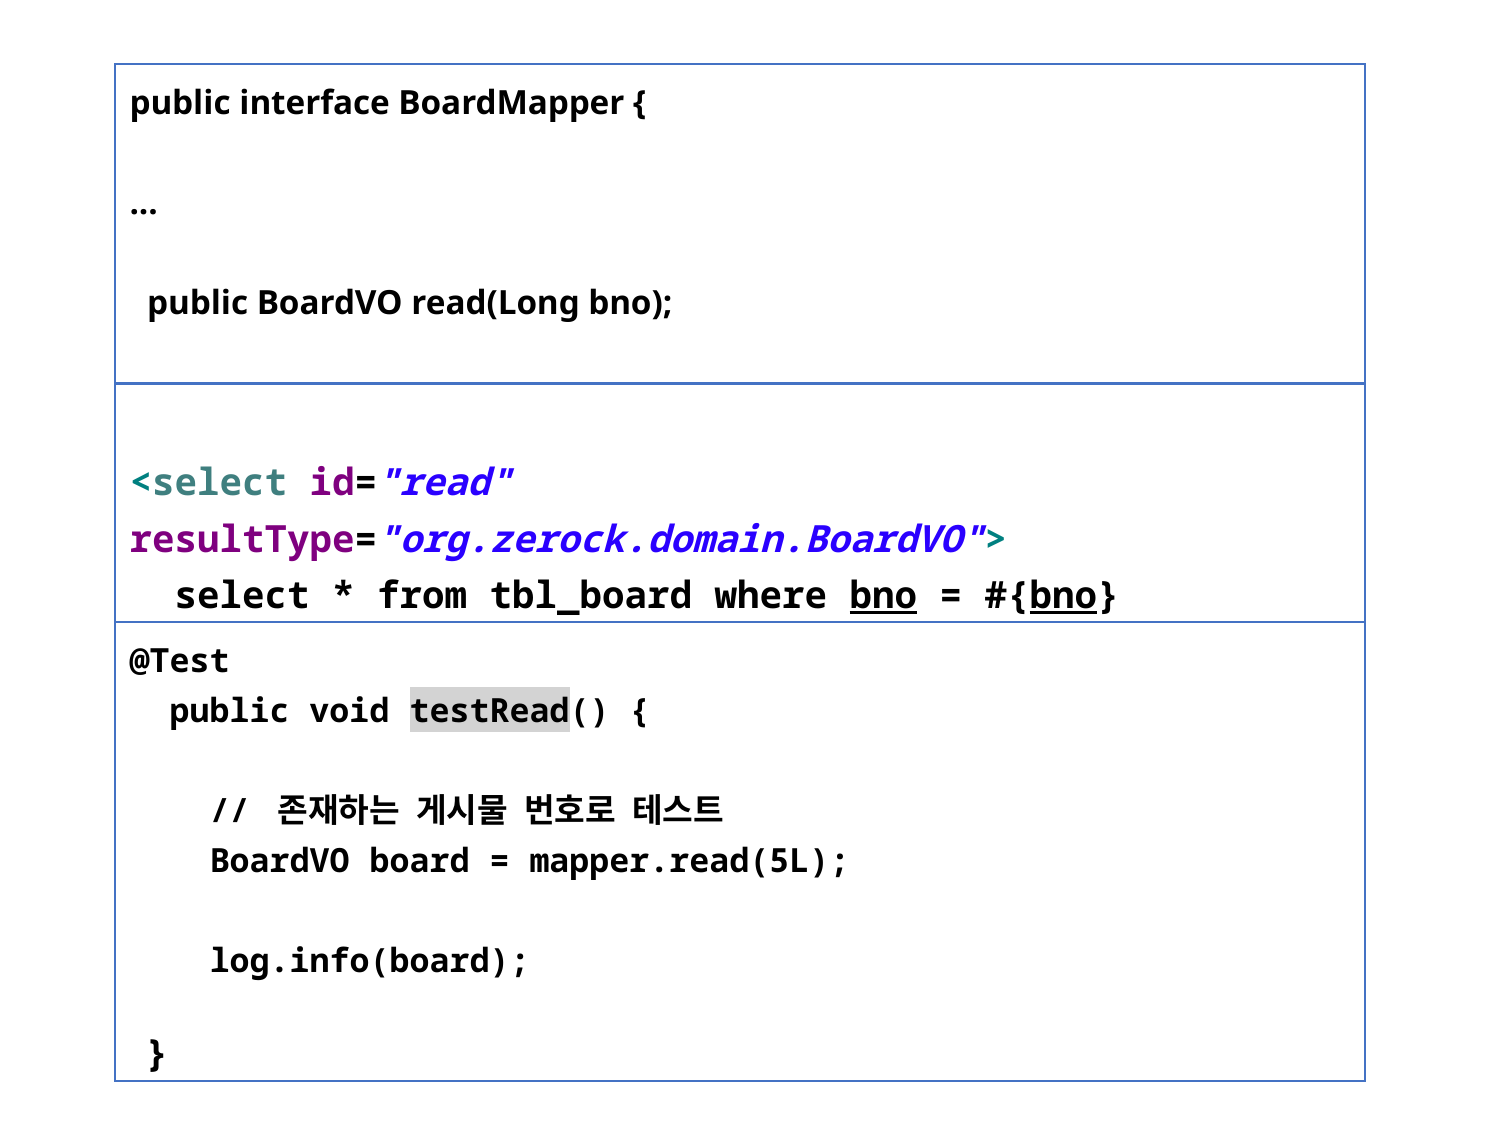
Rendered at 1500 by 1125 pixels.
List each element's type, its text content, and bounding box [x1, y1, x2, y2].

text_box <select id="read" resultType="org.zerock.domain.BoardVO"> select * from tbl_board where bno = #{bno} </select> [114, 382, 1366, 621]
text_box public interface BoardMapper { ... public BoardVO read(Long bno); } [114, 63, 1366, 382]
text_box @Test public void testRead() { // 존재하는 게시물 번호로 테스트 BoardVO board = mapper.read(5L); log.info(board); } [114, 621, 1366, 1082]
